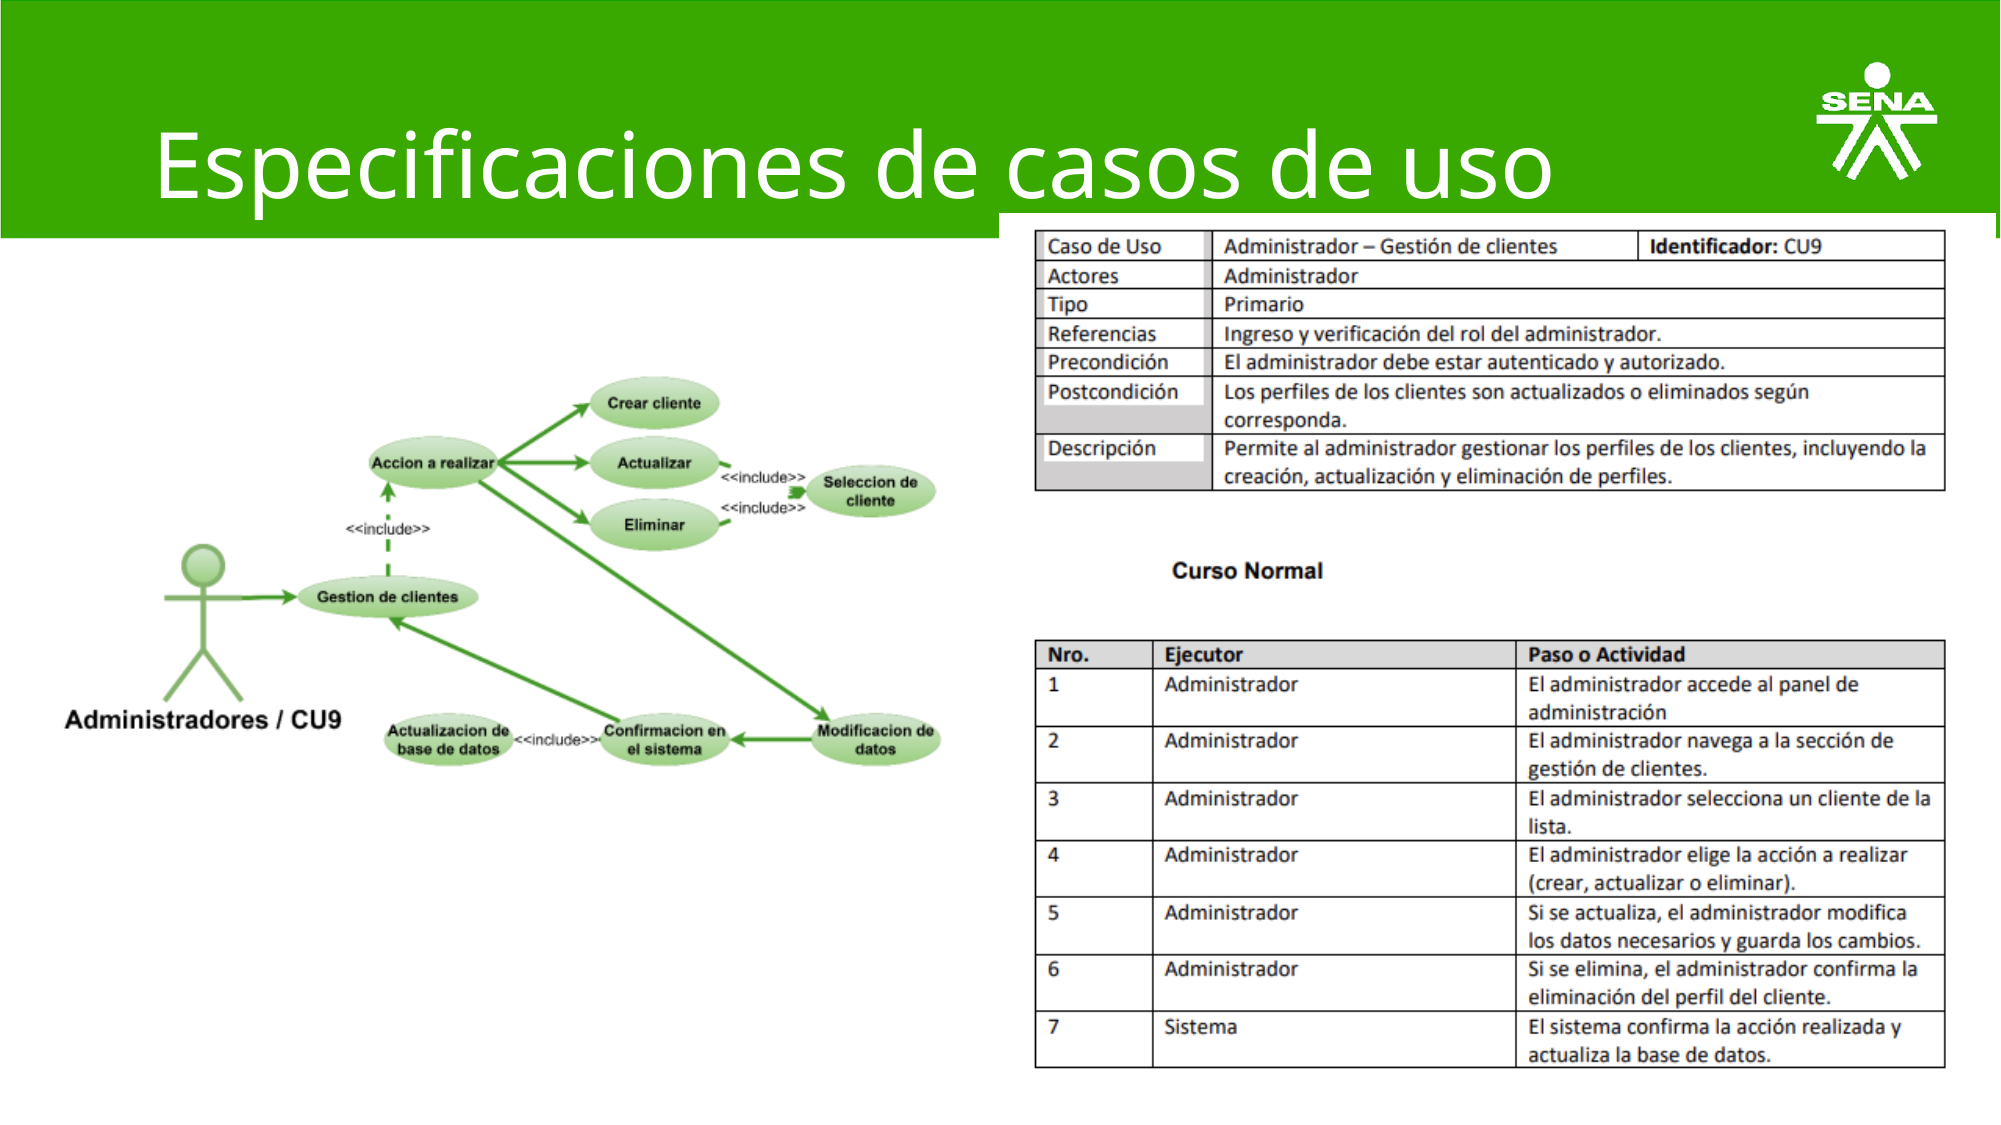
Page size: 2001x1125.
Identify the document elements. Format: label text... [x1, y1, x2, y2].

title Especificaciones de casos de uso [137, 59, 1863, 278]
picture [0, 0, 2001, 1125]
